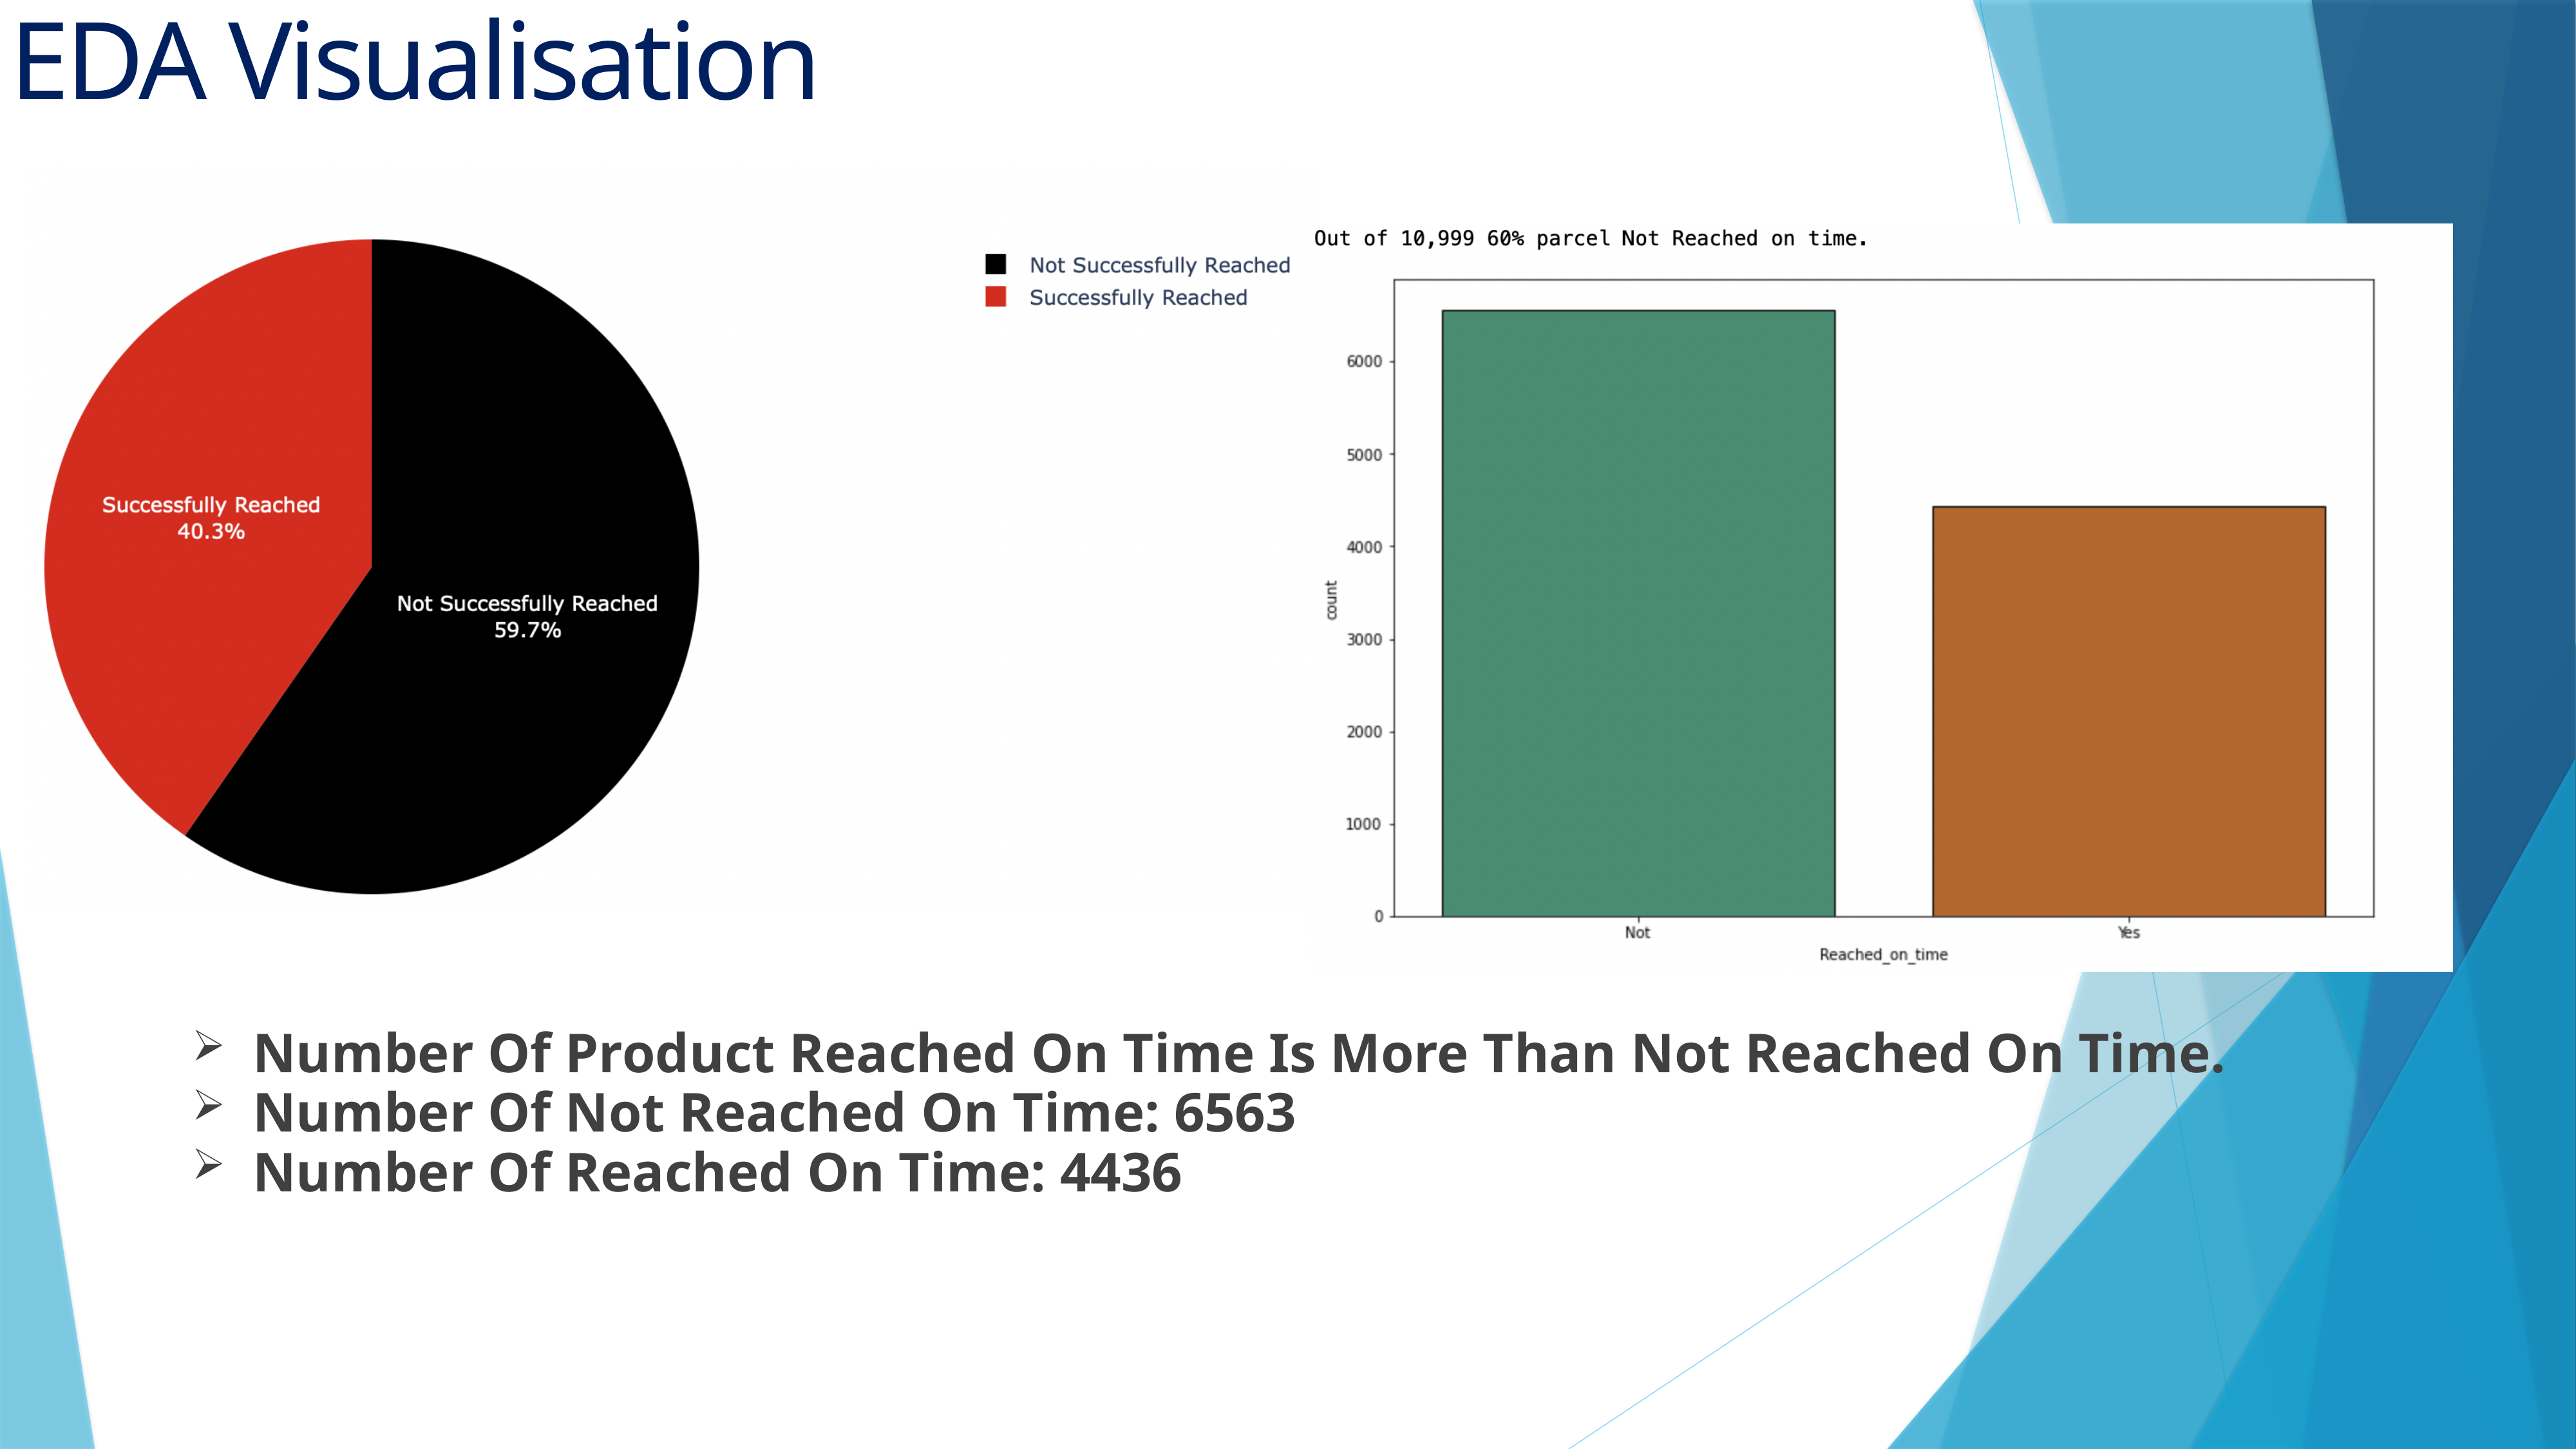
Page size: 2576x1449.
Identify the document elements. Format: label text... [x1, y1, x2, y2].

title EDA Visualisation [0, 1, 2442, 330]
list Number Of Product Reached On Time Is More Than Not Reached On Time. Number Of Not Reached On Time: 6563 Number Of Reached On Time: 4436 [134, 920, 2442, 1449]
picture [28, 166, 2454, 972]
